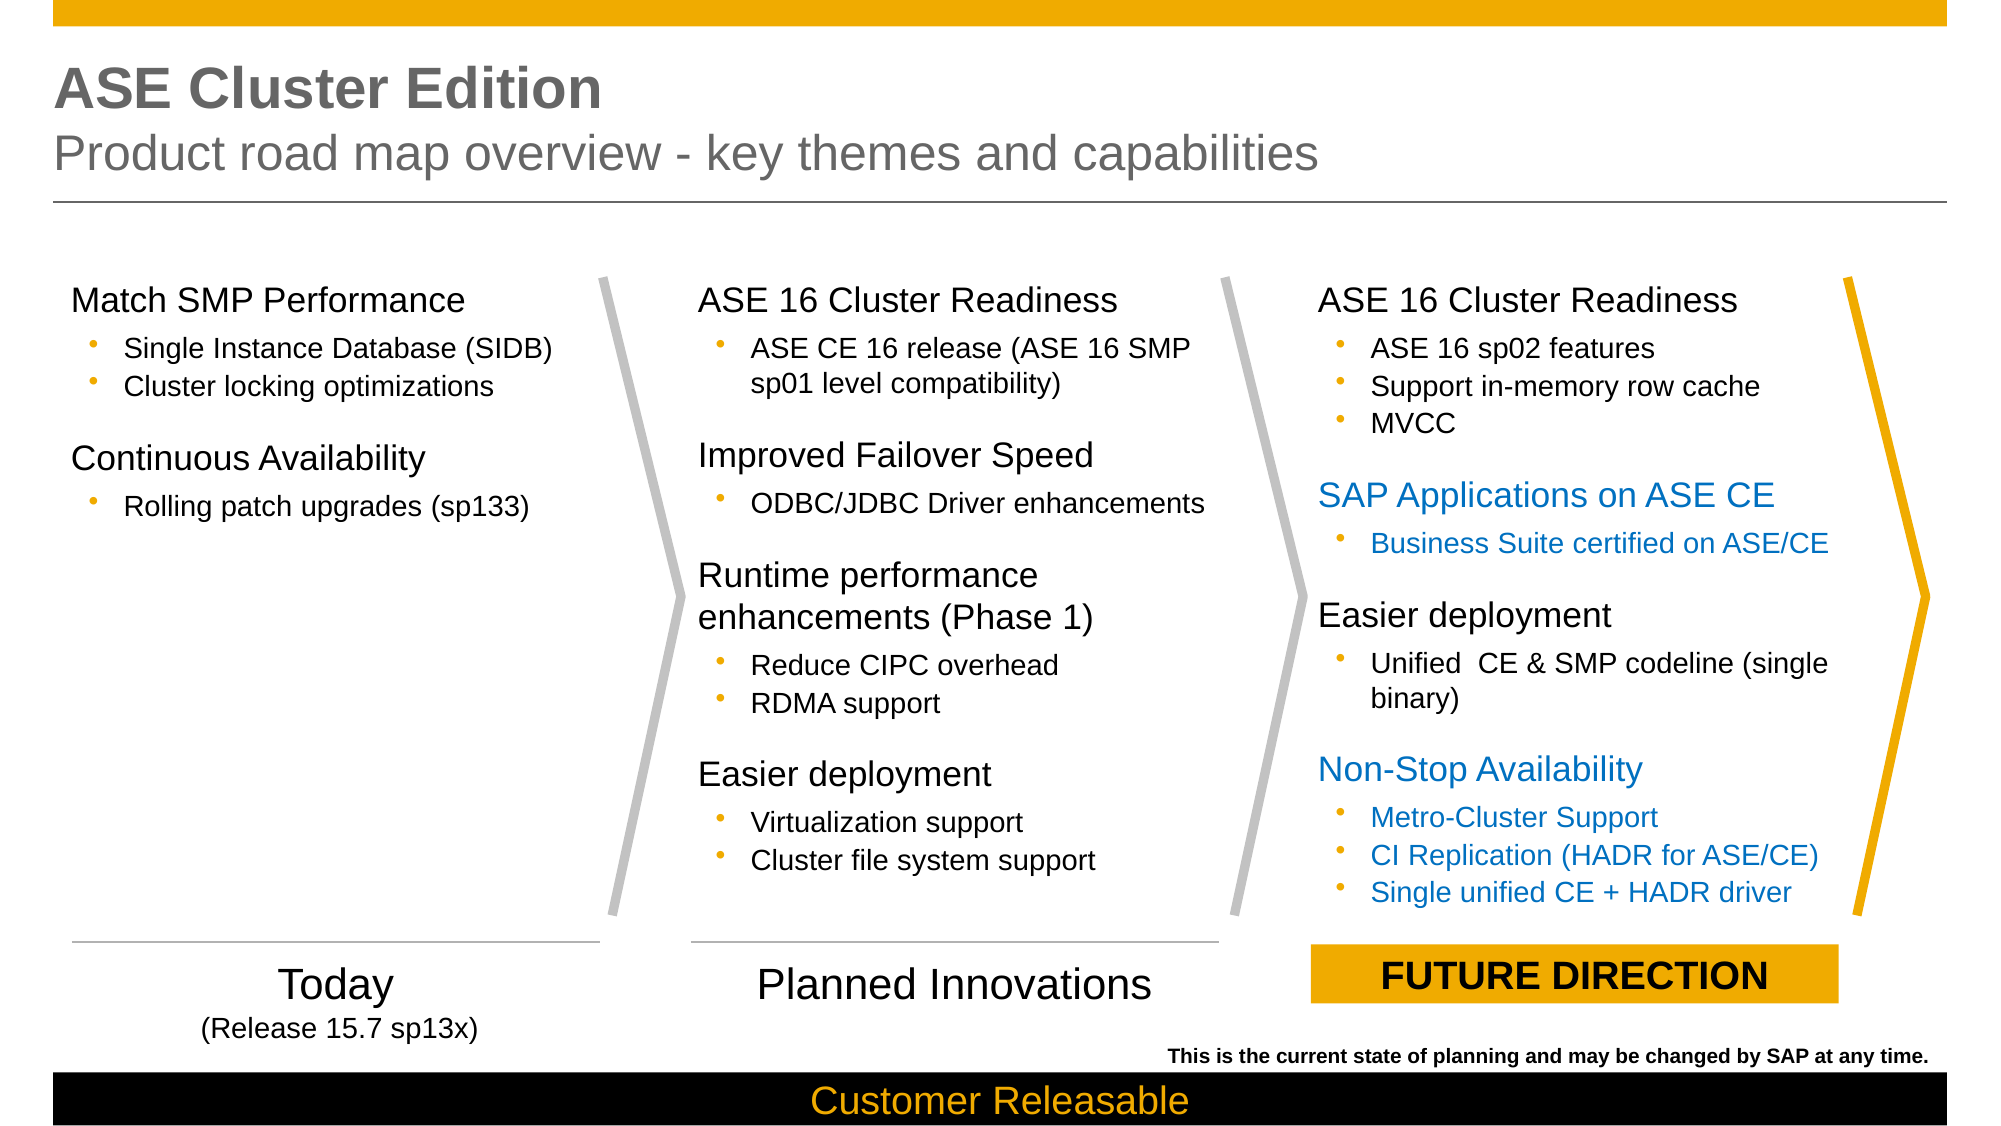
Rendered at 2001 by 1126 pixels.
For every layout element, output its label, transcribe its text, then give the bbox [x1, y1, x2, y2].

list Match SMP Performance Single Instance Database (SIDB) Cluster locking optimizations Continuous Availability Rolling patch upgrades (sp133) [70, 277, 599, 910]
title ASE Cluster Edition Product road map overview - key themes and capabilities [53, 53, 1947, 178]
list ASE 16 Cluster Readiness ASE CE 16 release (ASE 16 SMP sp01 level compatibility) Improved Failover Speed ODBC/JDBC Driver enhancements Runtime performance enhancements (Phase 1) Reduce CIPC overhead RDMA support Easier deployment Virtualization support Cluster file system support [690, 277, 1219, 910]
list ASE 16 Cluster Readiness ASE 16 sp02 features Support in-memory row cache MVCC SAP Applications on ASE CE Business Suite certified on ASE/CE Easier deployment Unified CE & SMP codeline (single binary) Non-Stop Availability Metro-Cluster Support CI Replication (HADR for ASE/CE) Single unified CE + HADR driver [1310, 277, 1839, 910]
text_box (Release 15.7 sp13x) [72, 1008, 607, 1044]
text_box This is the current state of planning and may be changed by SAP at any time. [1056, 1039, 1929, 1070]
